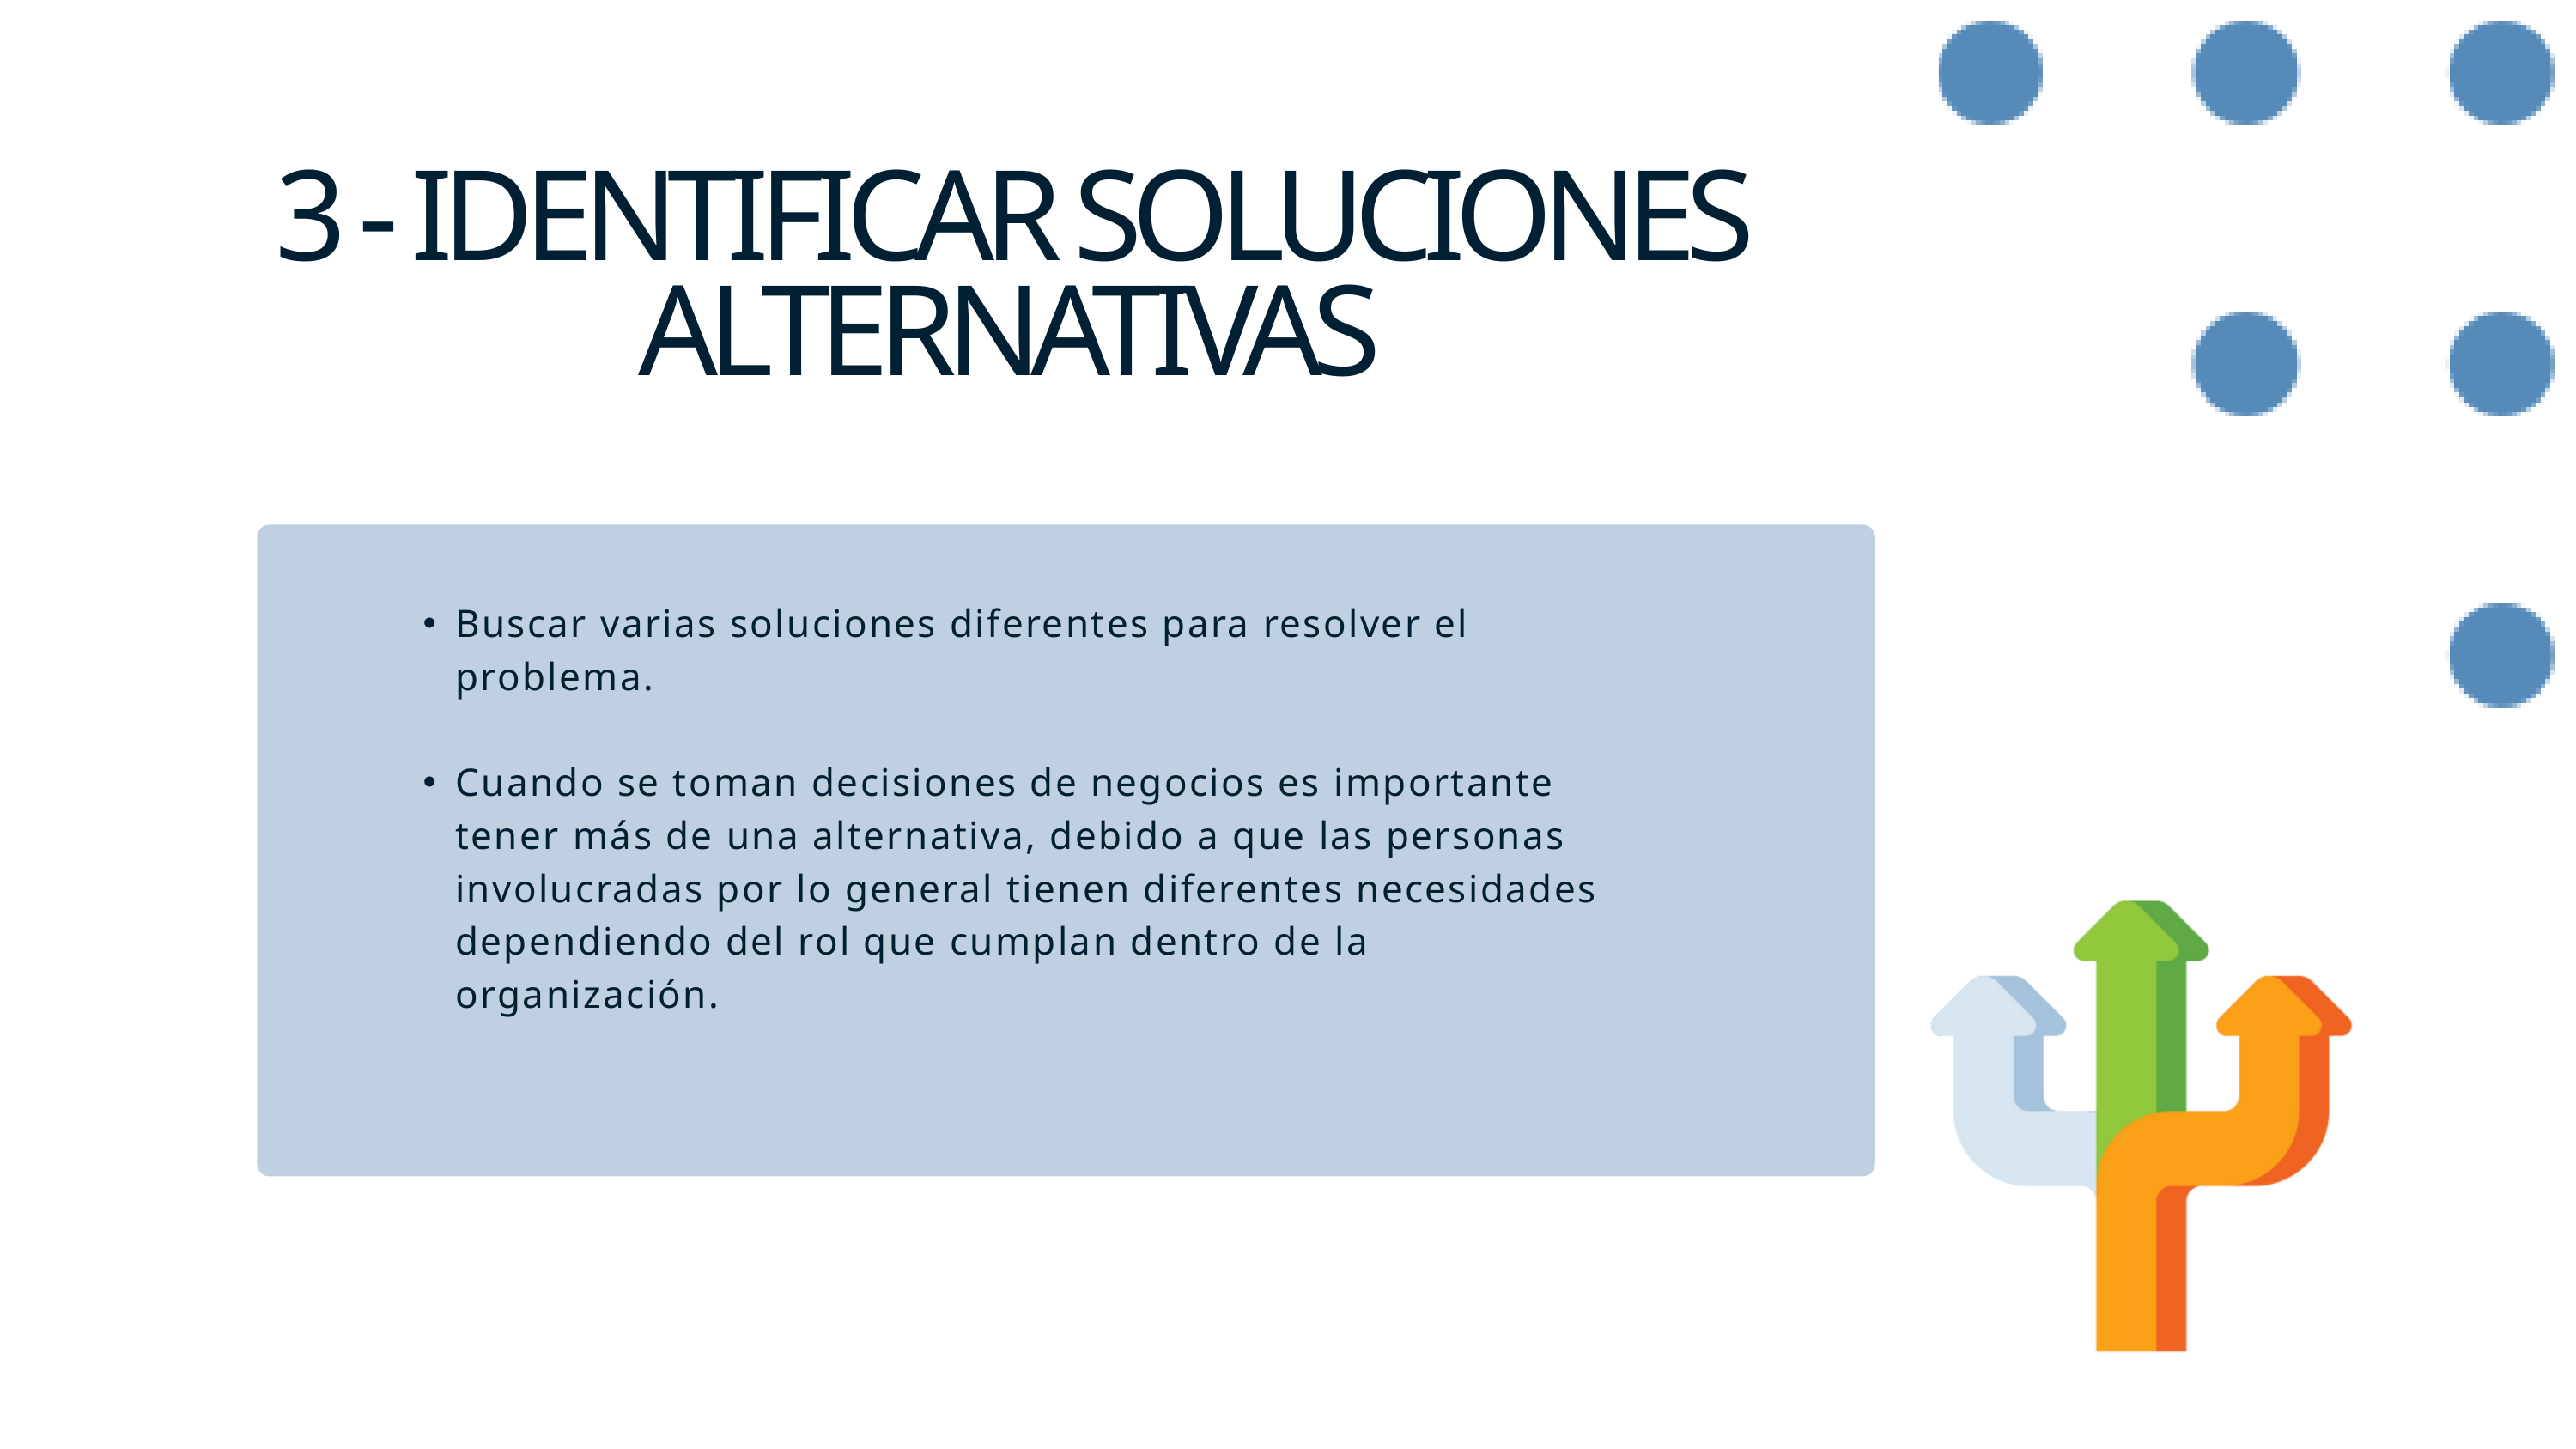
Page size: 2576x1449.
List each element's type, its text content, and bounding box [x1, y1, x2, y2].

text_box [1938, 21, 2555, 709]
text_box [257, 524, 1876, 1177]
text_box 3 - IDENTIFICAR SOLUCIONES ALTERNATIVAS [144, 170, 1875, 401]
text_box [1901, 886, 2382, 1367]
